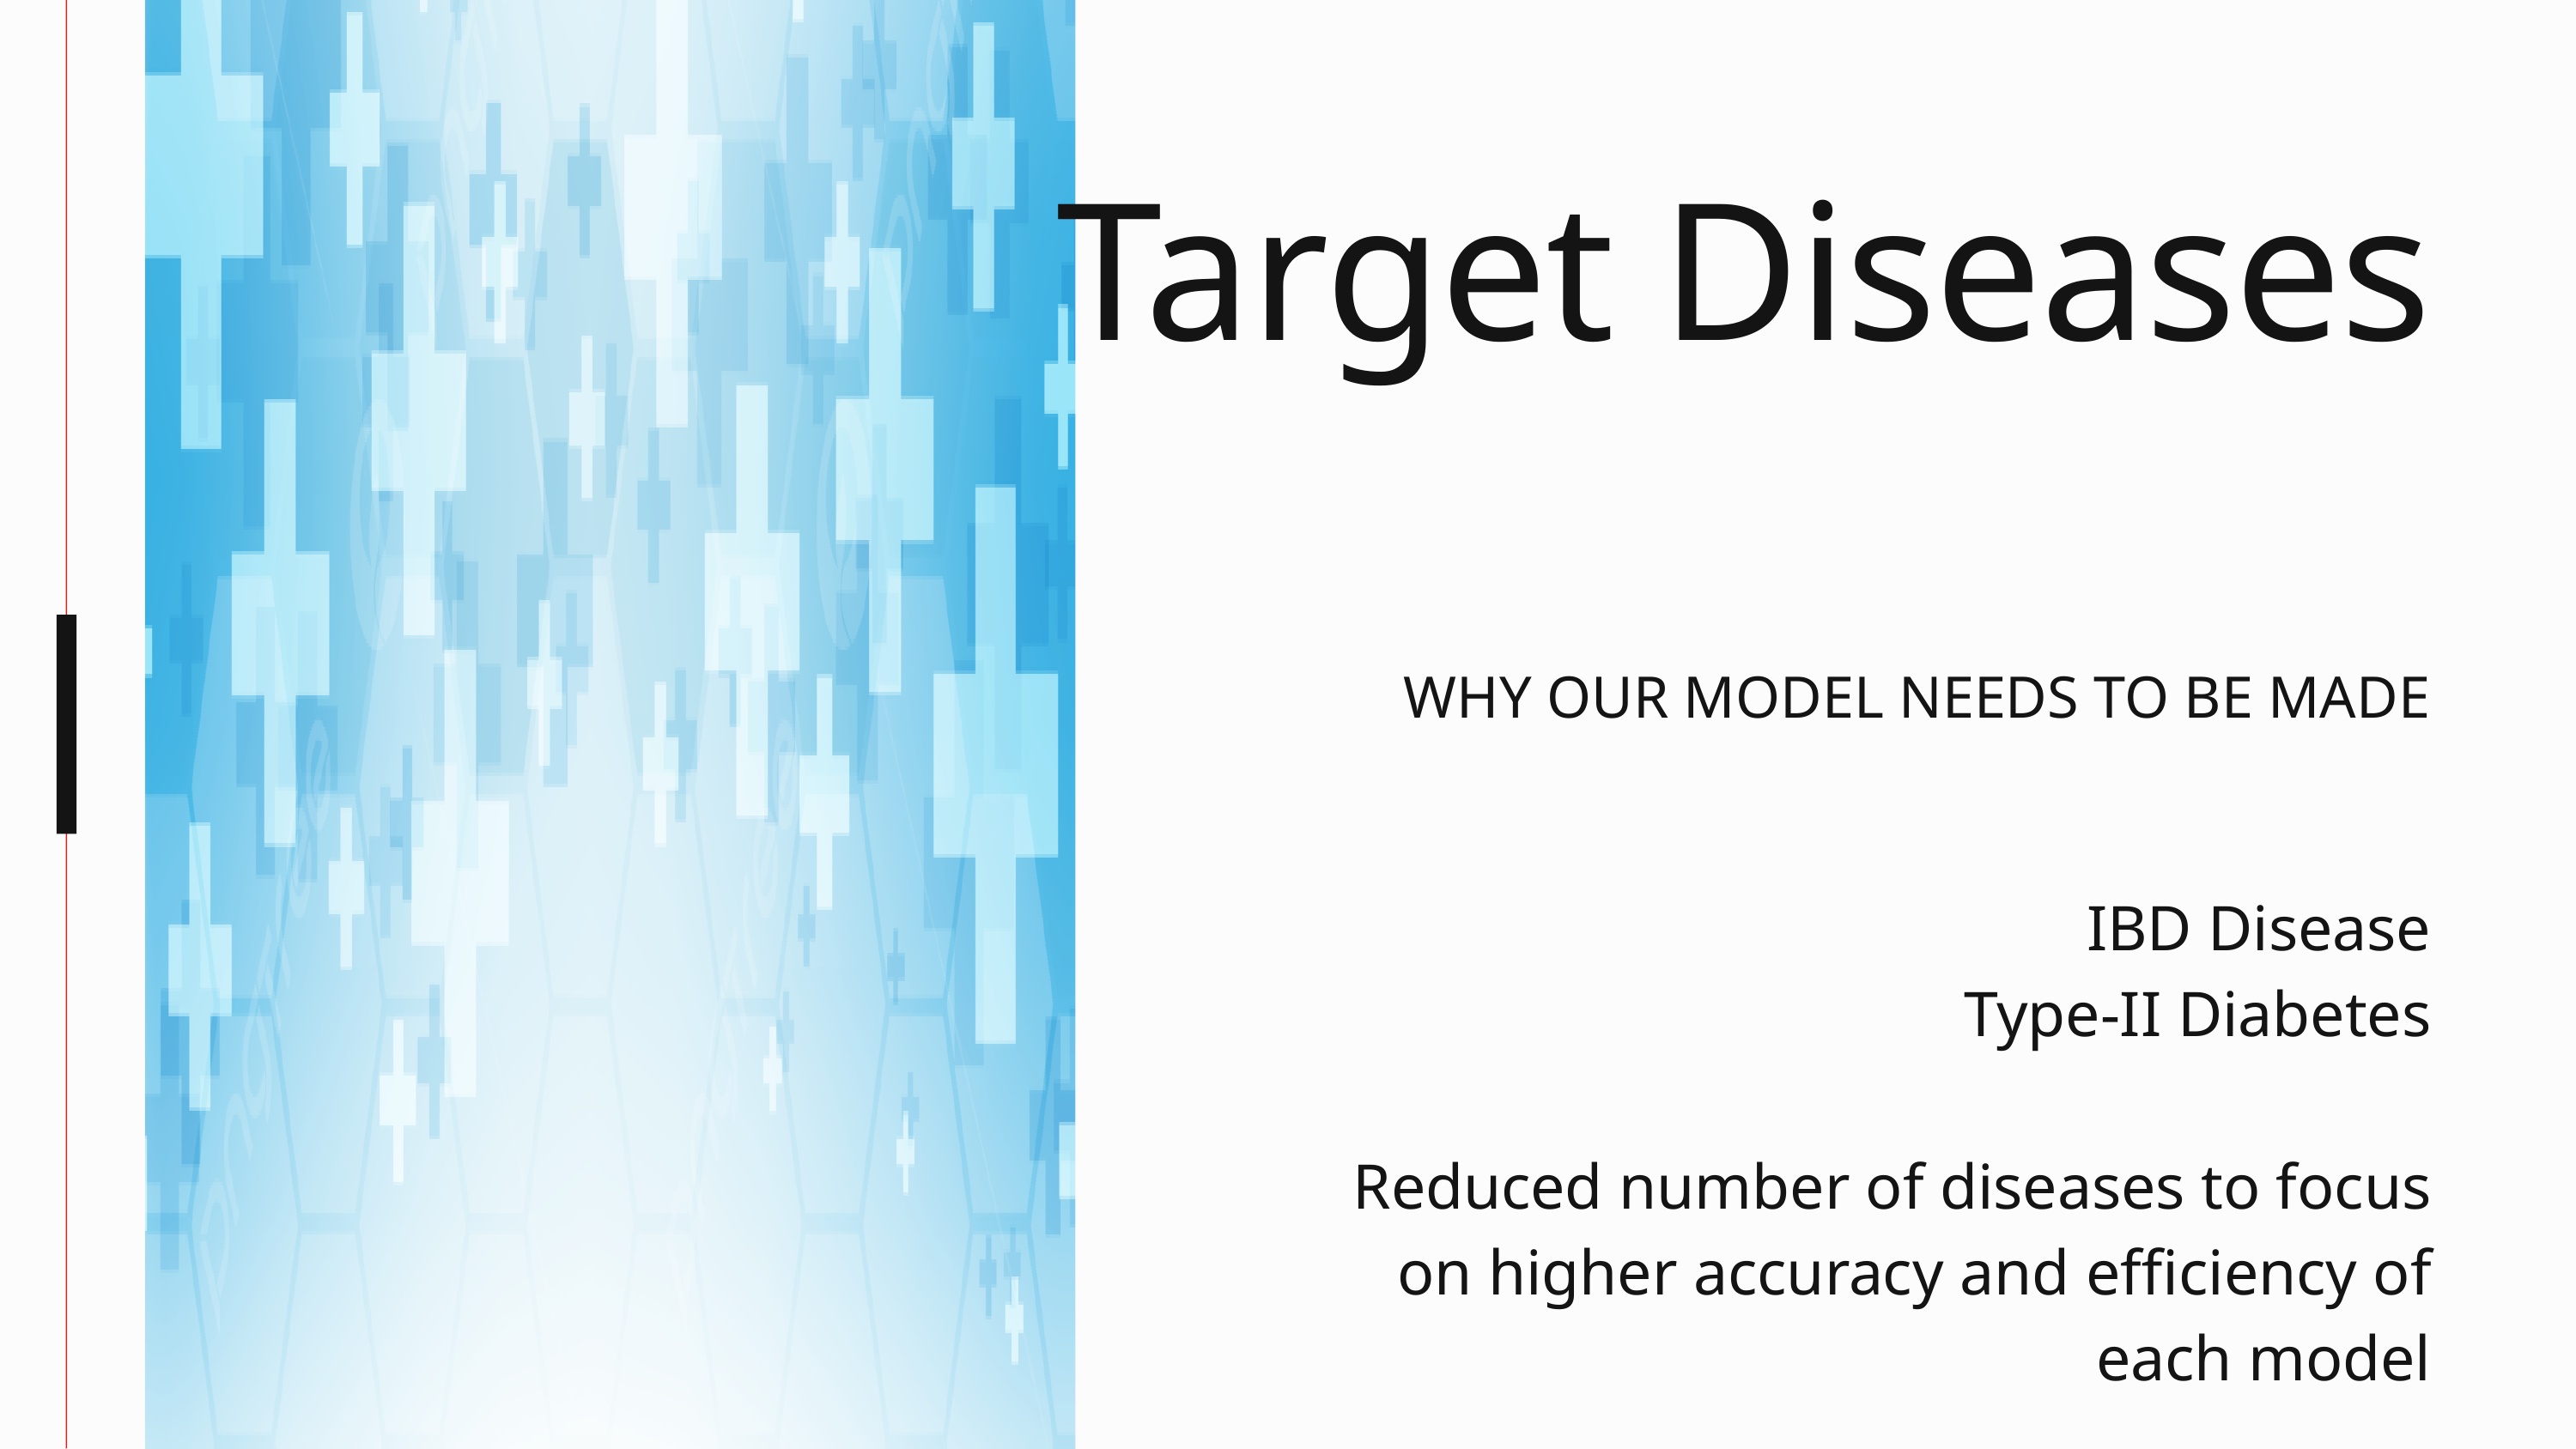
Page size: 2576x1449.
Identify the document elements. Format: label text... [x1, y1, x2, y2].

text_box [993, 159, 2432, 724]
text_box [144, 0, 1076, 1449]
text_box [56, 0, 77, 1449]
text_box IBD Disease Type-II Diabetes Reduced number of diseases to focus on higher accuracy and efficiency of each model [1329, 877, 2432, 1393]
